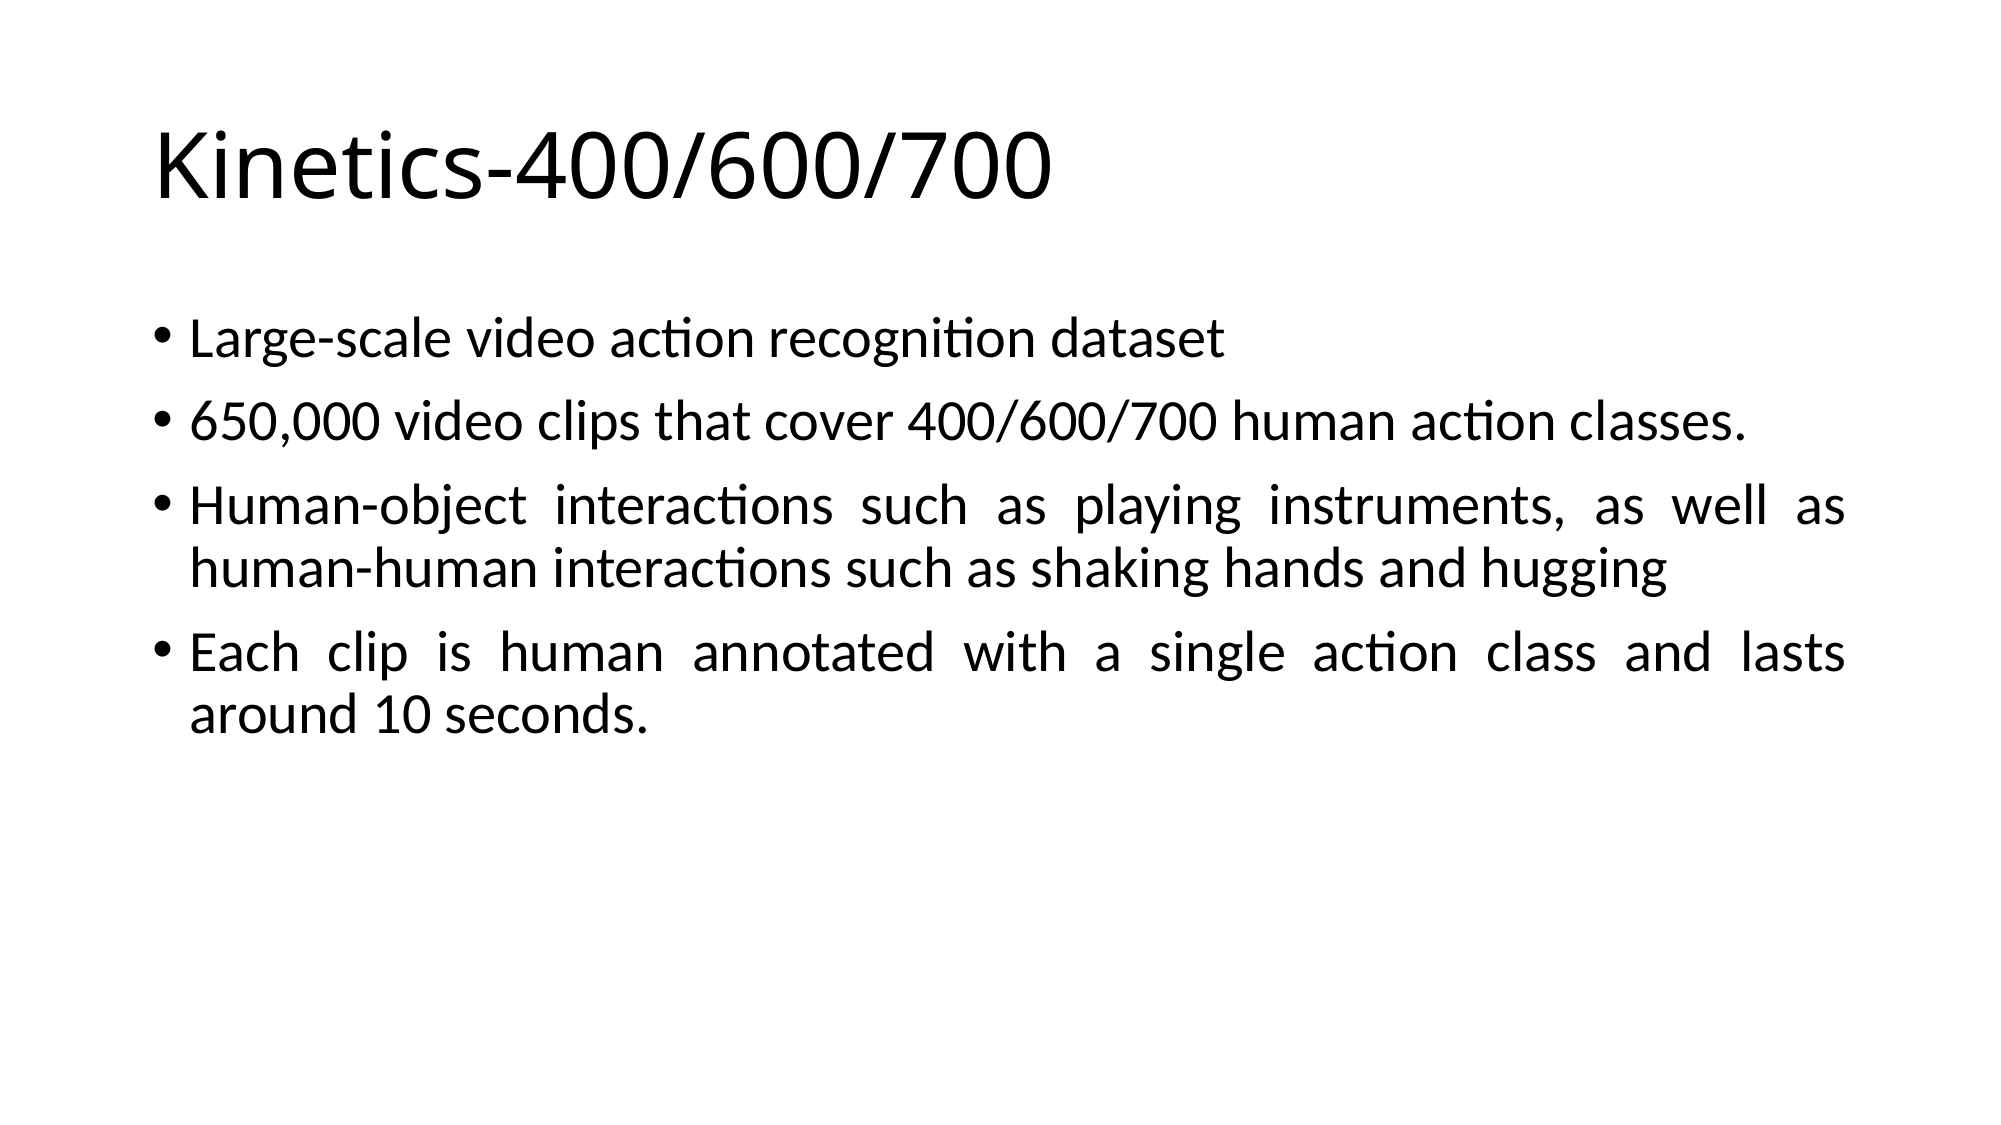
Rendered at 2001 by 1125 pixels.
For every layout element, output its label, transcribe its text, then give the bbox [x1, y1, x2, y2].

title Kinetics-400/600/700 [137, 59, 1863, 278]
list Large-scale video action recognition dataset 650,000 video clips that cover 400/600/700 human action classes. Human-object interactions such as playing instruments, as well as human-human interactions such as shaking hands and hugging Each clip is human annotated with a single action class and lasts around 10 seconds. [137, 299, 1863, 1066]
